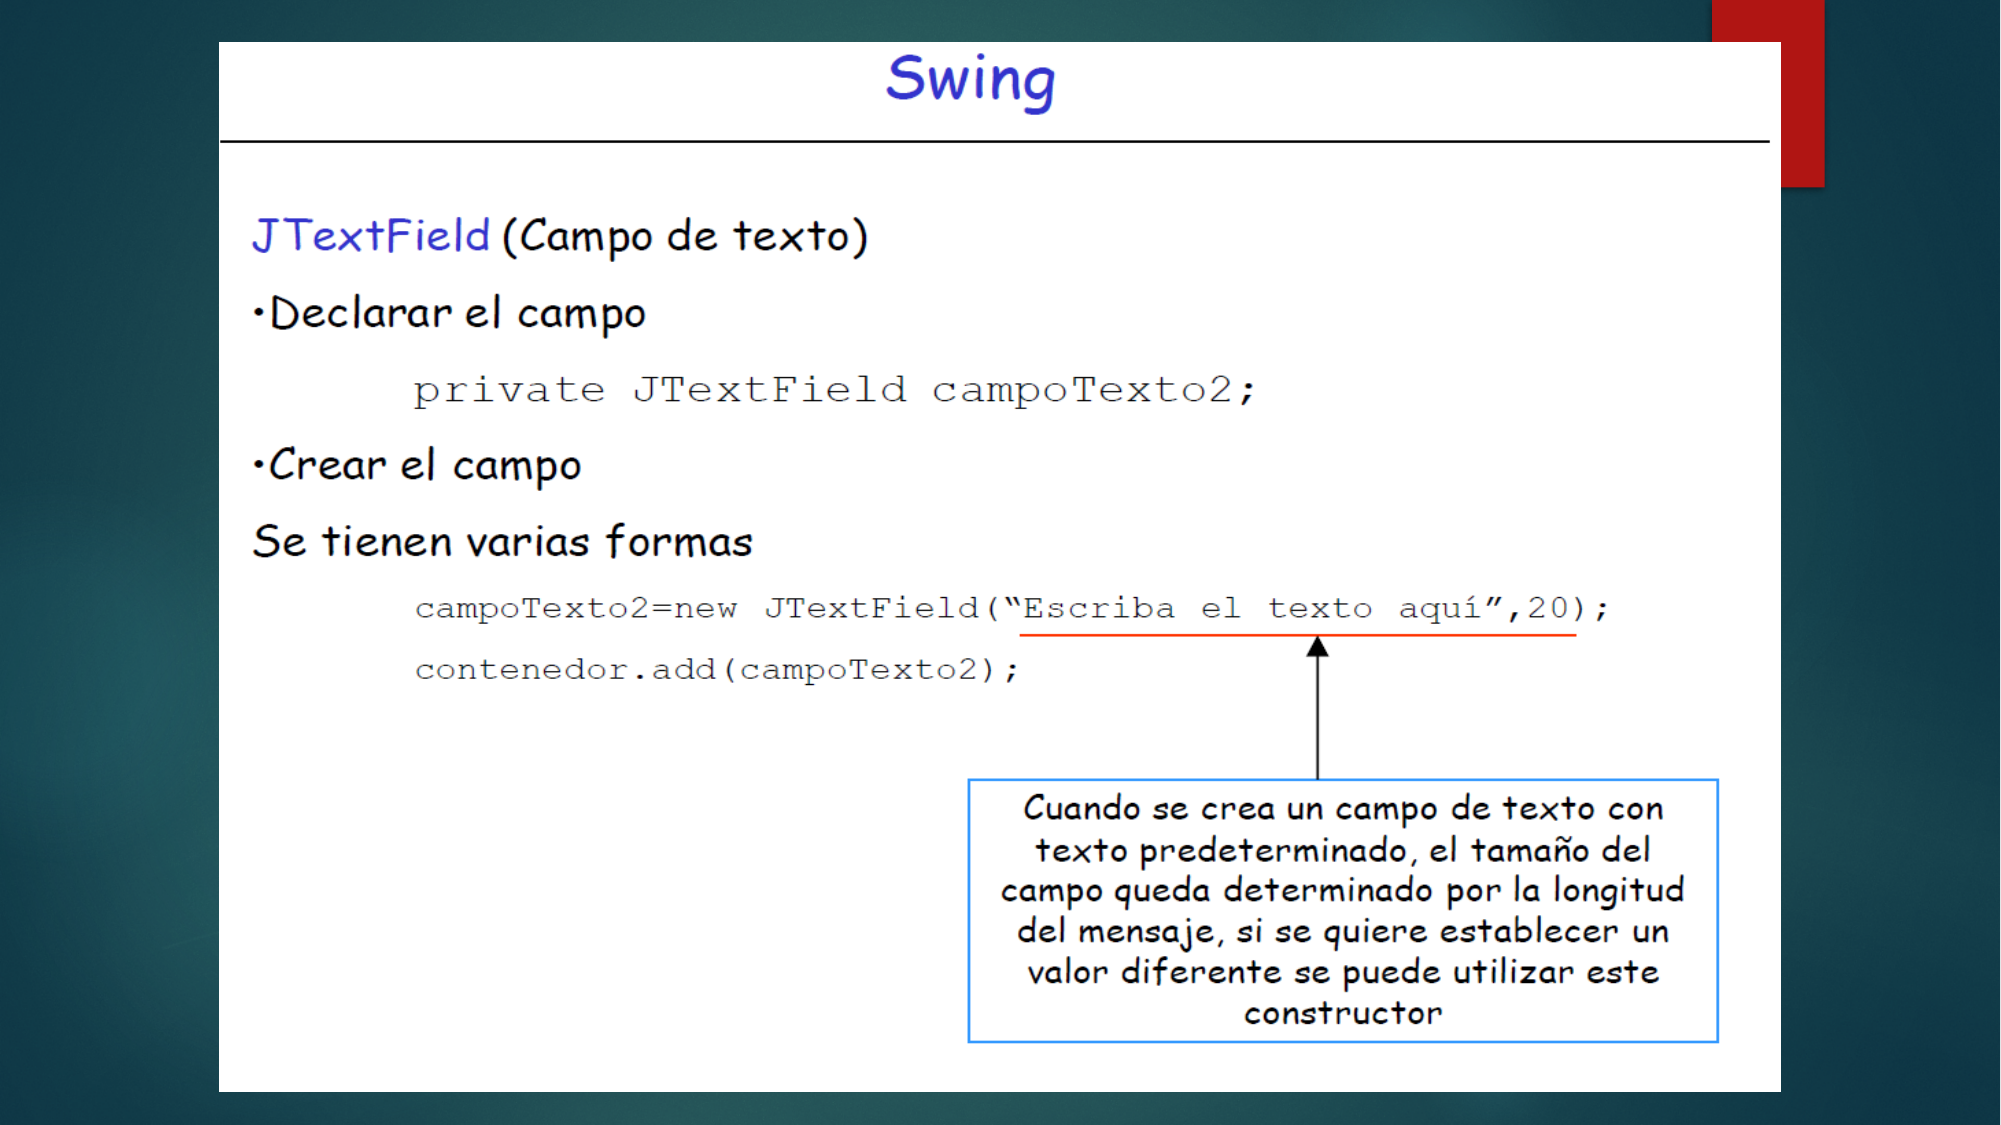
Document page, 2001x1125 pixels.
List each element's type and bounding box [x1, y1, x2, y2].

picture [0, 0, 1781, 1125]
